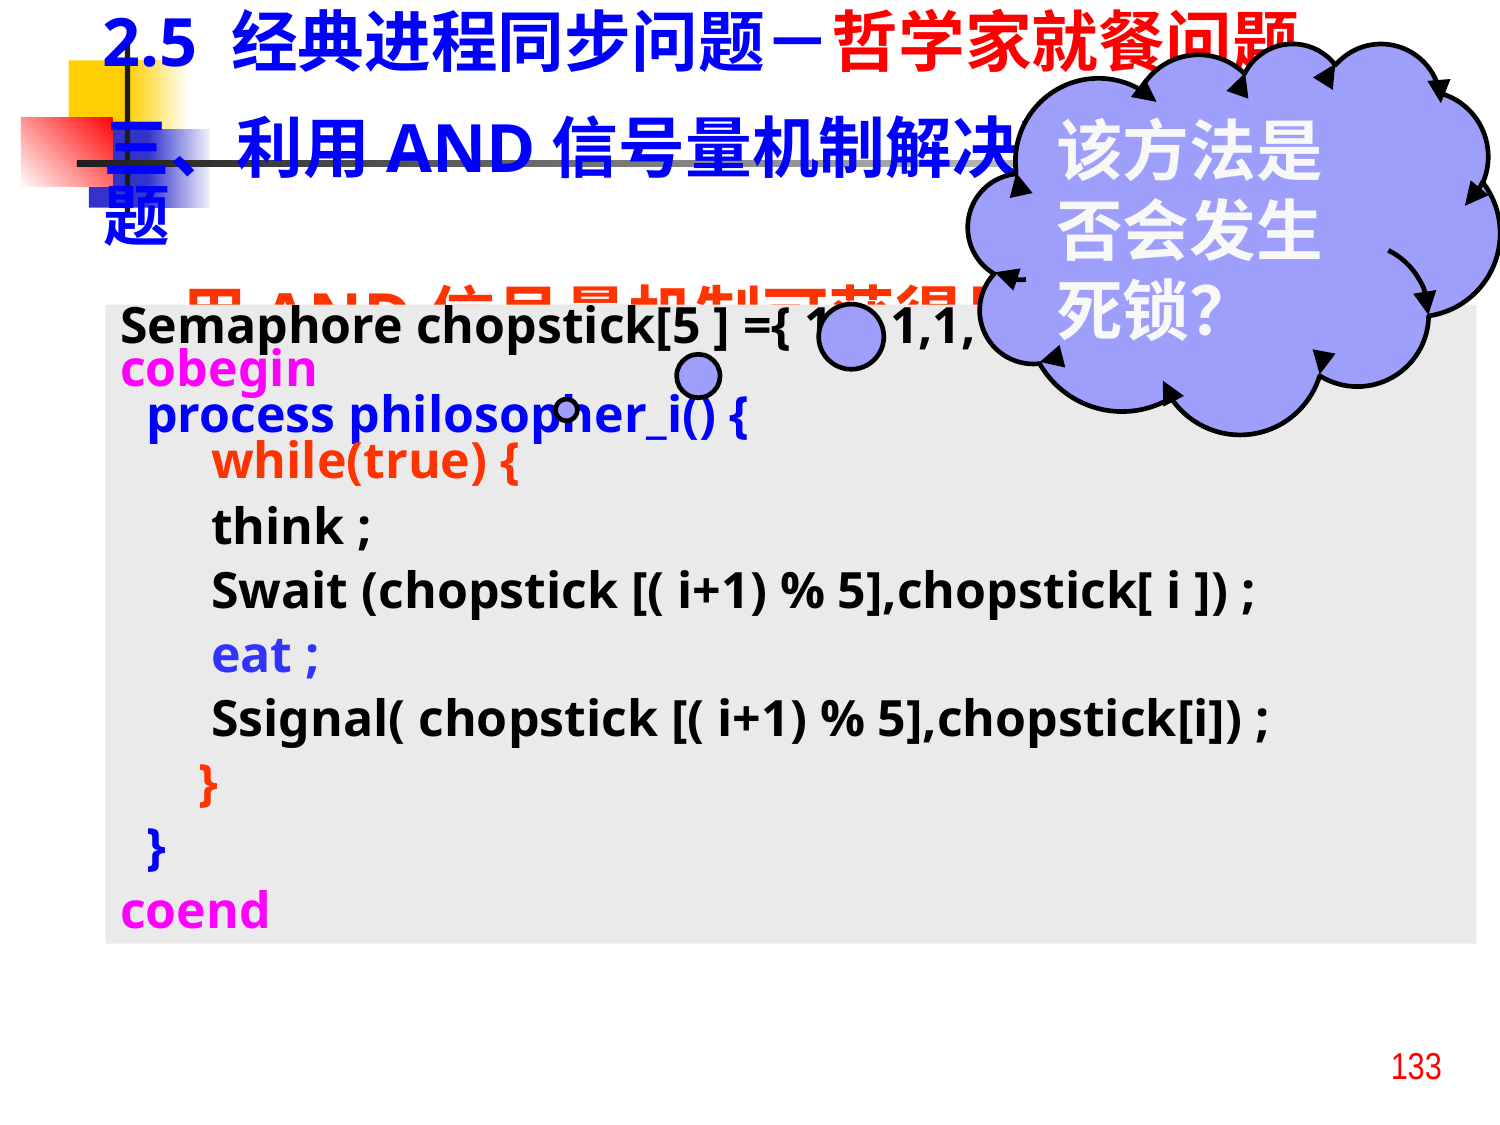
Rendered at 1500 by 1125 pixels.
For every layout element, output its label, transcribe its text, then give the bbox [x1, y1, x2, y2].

text_box 该方法是否会发生死锁？ [555, 399, 578, 421]
text_box 该方法是否会发生死锁？ [676, 354, 721, 398]
text_box 该方法是否会发生死锁？ [967, 43, 1500, 435]
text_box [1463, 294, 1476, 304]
text_box 该方法是否会发生死锁？ [818, 304, 884, 370]
text_box Semaphore chopstick[5 ] ={ 1,1,1,1,1} ; cobegin process philosopher_i() { while(true) { think ; Swait (chopstick [( i+1) % 5],chopstick[ i ]) ; eat ; Ssignal( chopstick [( i+1) % 5],chopstick[i]) ; } } coend [105, 304, 1477, 944]
text_box 三、利用AND信号量机制解决哲学家进餐问题 用AND信号量机制可获得最简洁的解法： [88, 110, 1032, 363]
text_box 133 [1376, 1034, 1471, 1094]
text_box 2.5 经典进程同步问题－哲学家就餐问题 [87, 0, 1413, 88]
